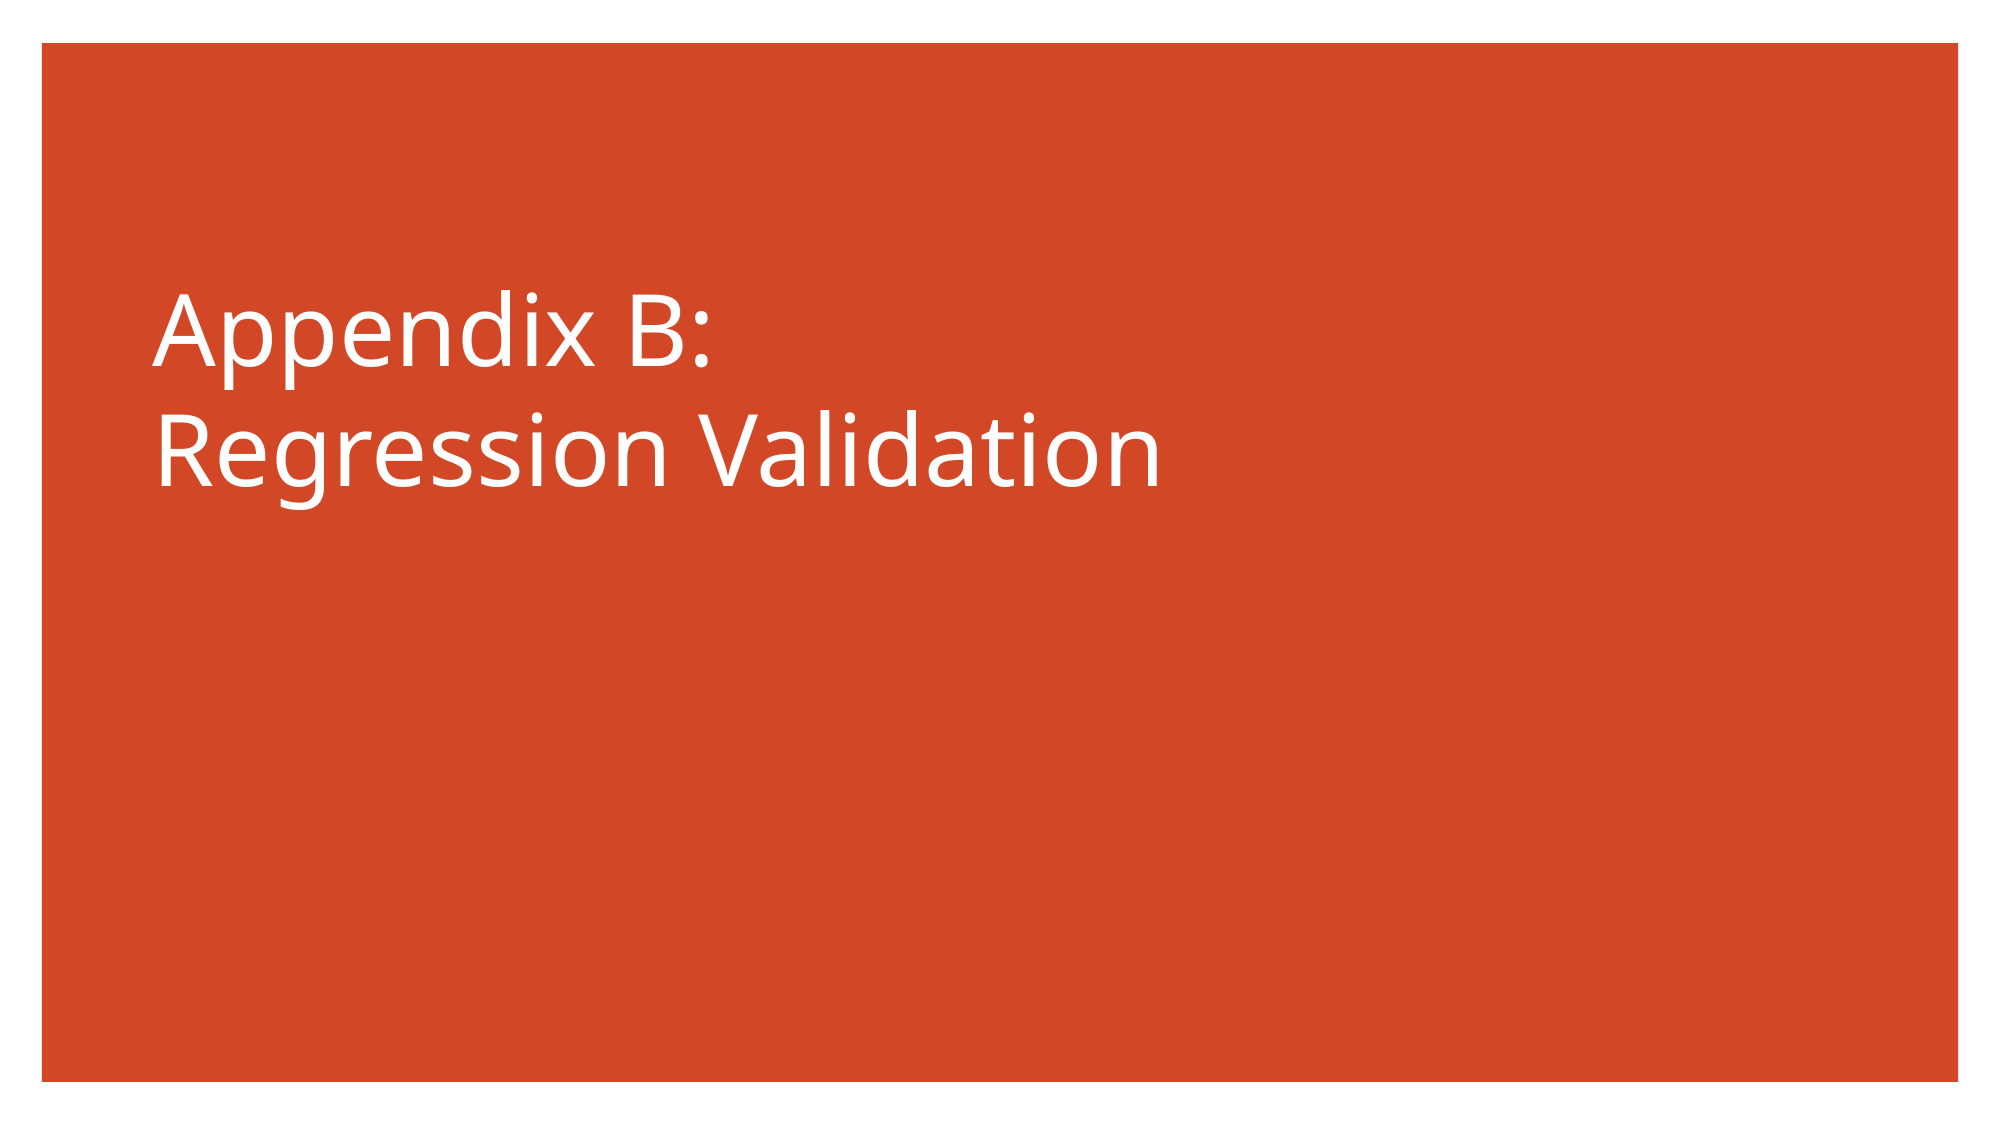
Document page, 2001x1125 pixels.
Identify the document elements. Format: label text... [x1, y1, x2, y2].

title Appendix B: Regression Validation [137, 190, 1863, 583]
